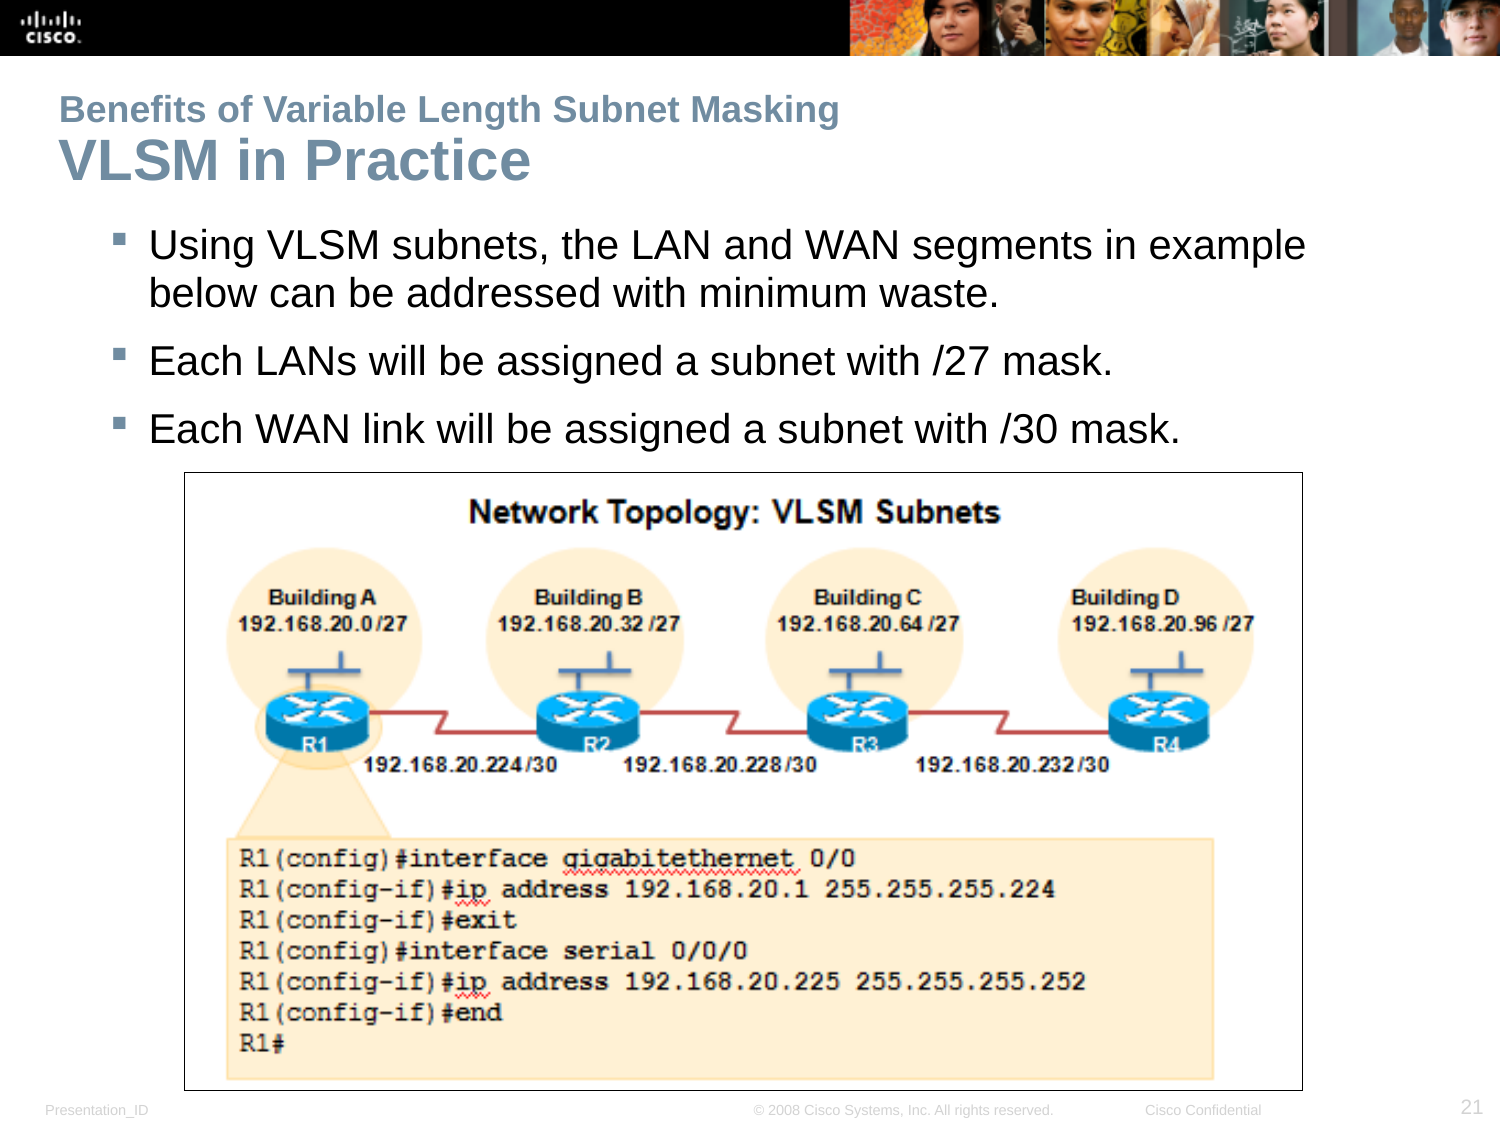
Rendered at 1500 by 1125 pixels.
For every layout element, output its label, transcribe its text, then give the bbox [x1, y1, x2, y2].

picture [185, 473, 1302, 1091]
title Benefits of Variable Length Subnet Masking VLSM in Practice [45, 62, 1382, 201]
picture [0, 0, 1500, 56]
list Using VLSM subnets, the LAN and WAN segments in example below can be addressed with minimum waste. Each LANs will be assigned a subnet with /27 mask. Each WAN link will be assigned a subnet with /30 mask. [95, 214, 1400, 892]
